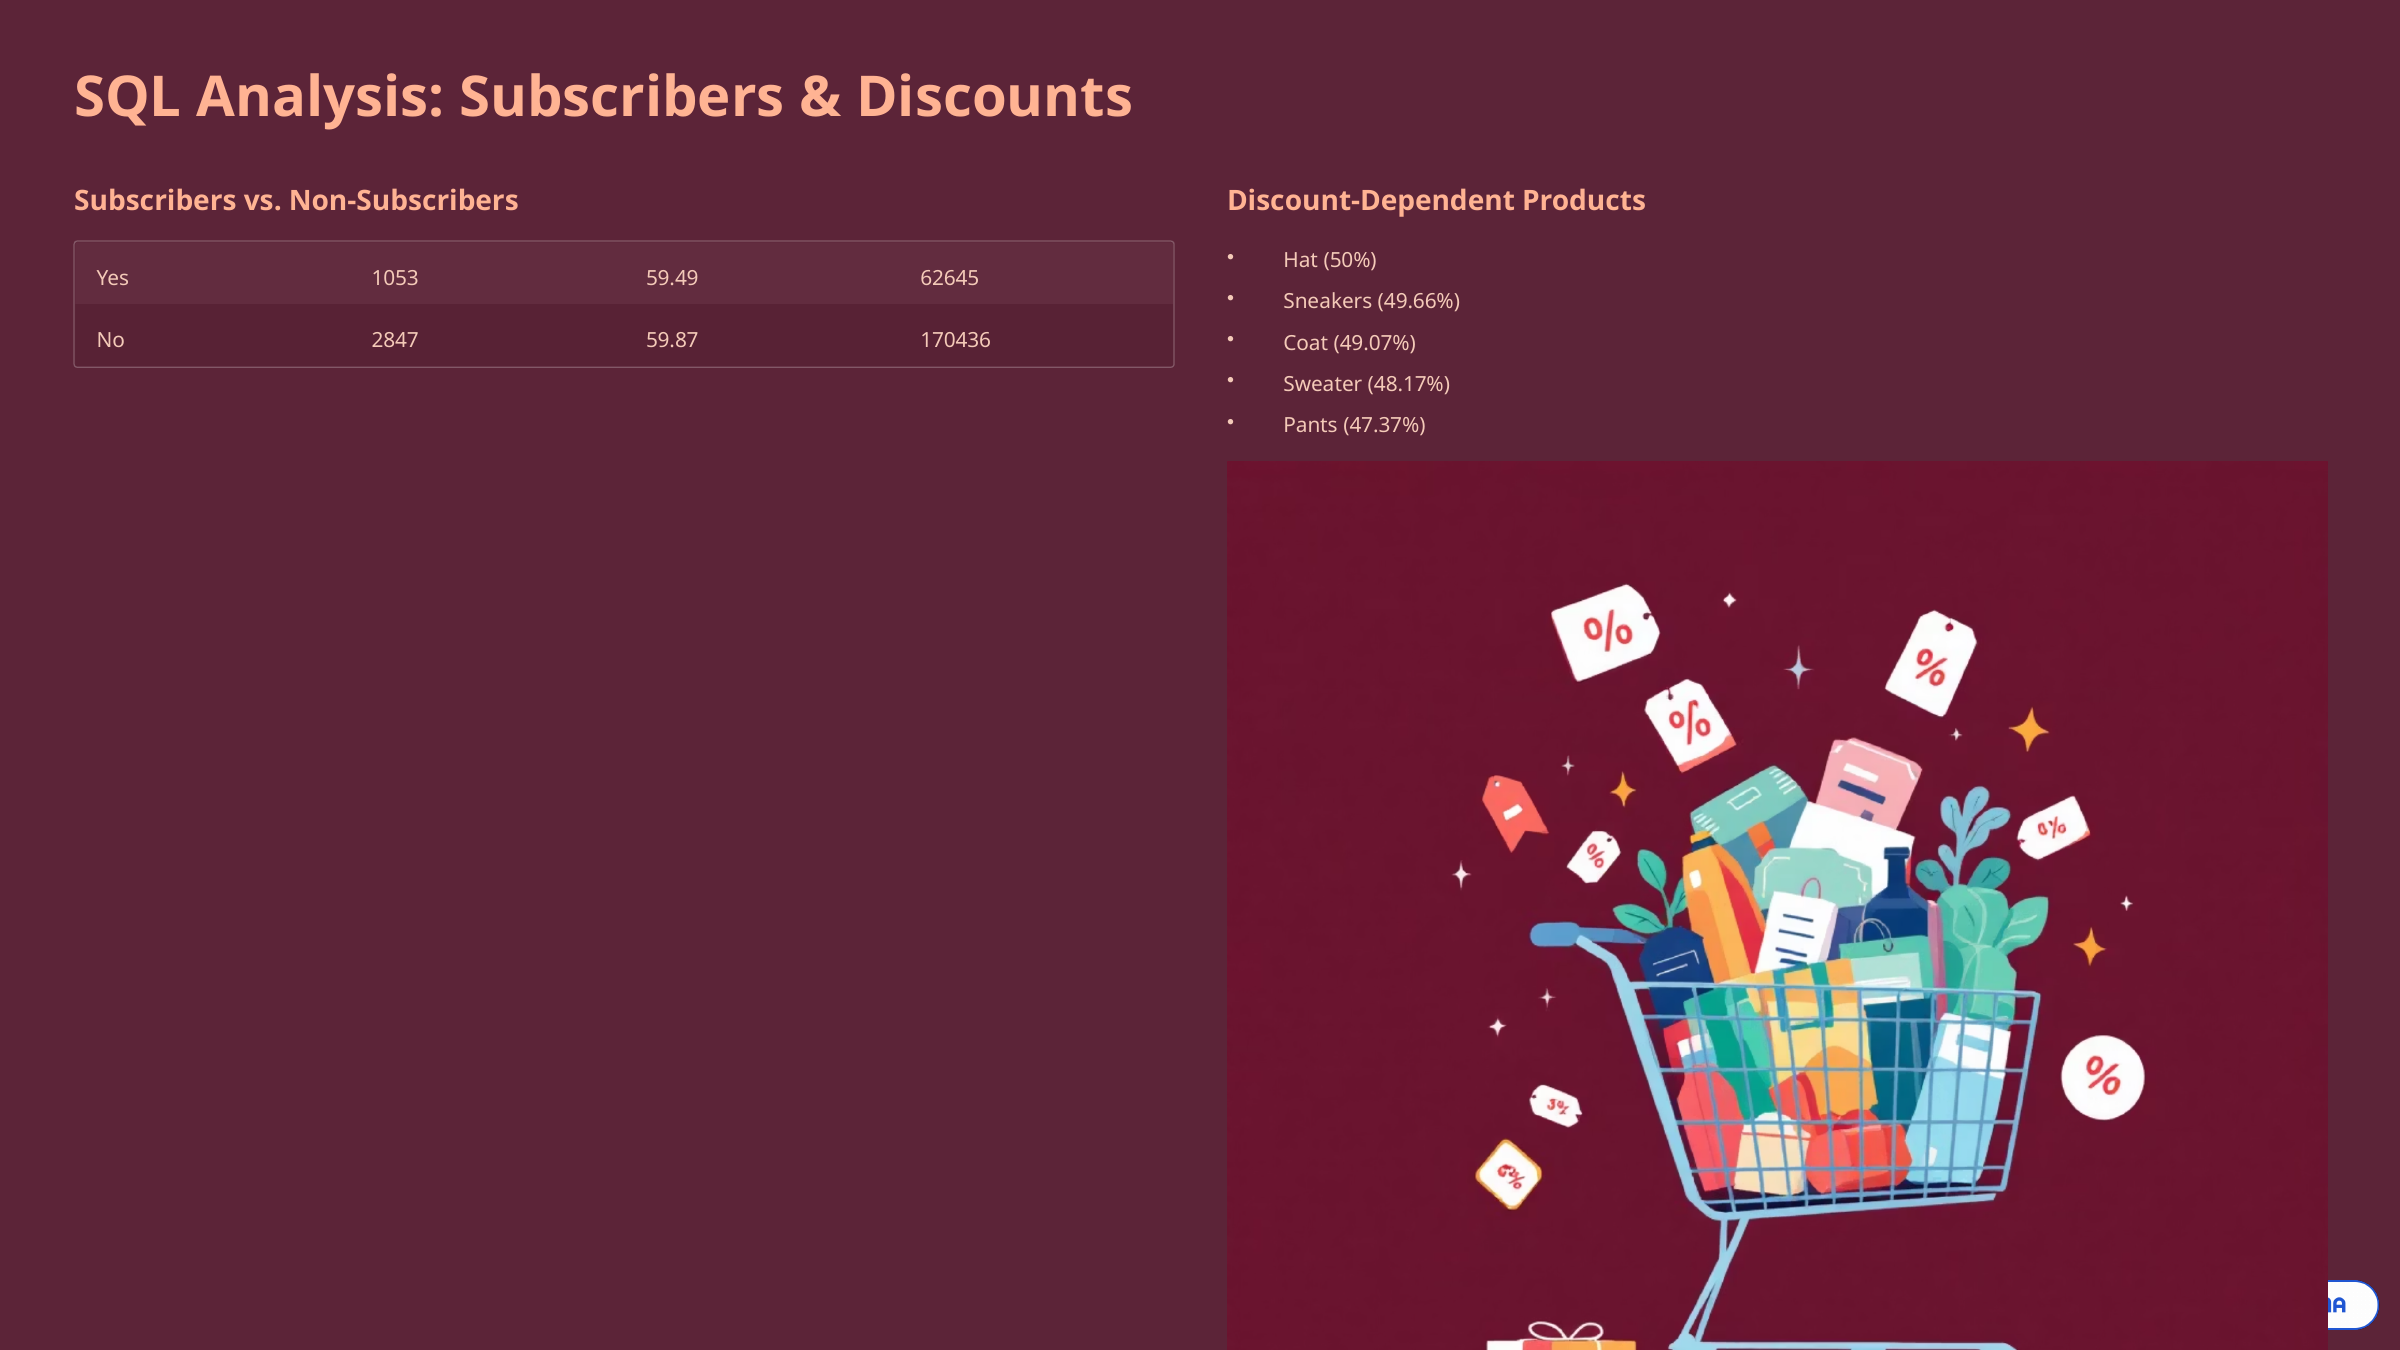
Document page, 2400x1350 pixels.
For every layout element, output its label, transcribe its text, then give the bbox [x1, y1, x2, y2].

text_box Coat (49.07%) [1227, 320, 2327, 355]
text_box SQL Analysis: Subscribers & Discounts [74, 58, 1114, 129]
text_box Hat (50%) [1227, 238, 2327, 273]
text_box Subscribers vs. Non-Subscribers [74, 181, 513, 218]
text_box 59.87 [646, 318, 877, 352]
text_box 62645 [920, 256, 1152, 291]
text_box [75, 304, 1173, 366]
text_box No [96, 318, 328, 352]
text_box 1053 [371, 256, 603, 291]
text_box [75, 242, 1173, 304]
text_box Sneakers (49.66%) [1227, 279, 2327, 314]
picture [1227, 461, 2389, 1350]
text_box Yes [96, 256, 328, 291]
text_box 59.49 [646, 256, 877, 291]
text_box 170436 [920, 318, 1152, 352]
text_box Discount-Dependent Products [1227, 181, 1642, 218]
text_box 2847 [371, 318, 603, 352]
text_box Sweater (48.17%) [1227, 362, 2327, 397]
text_box Pants (47.37%) [1227, 403, 2327, 438]
